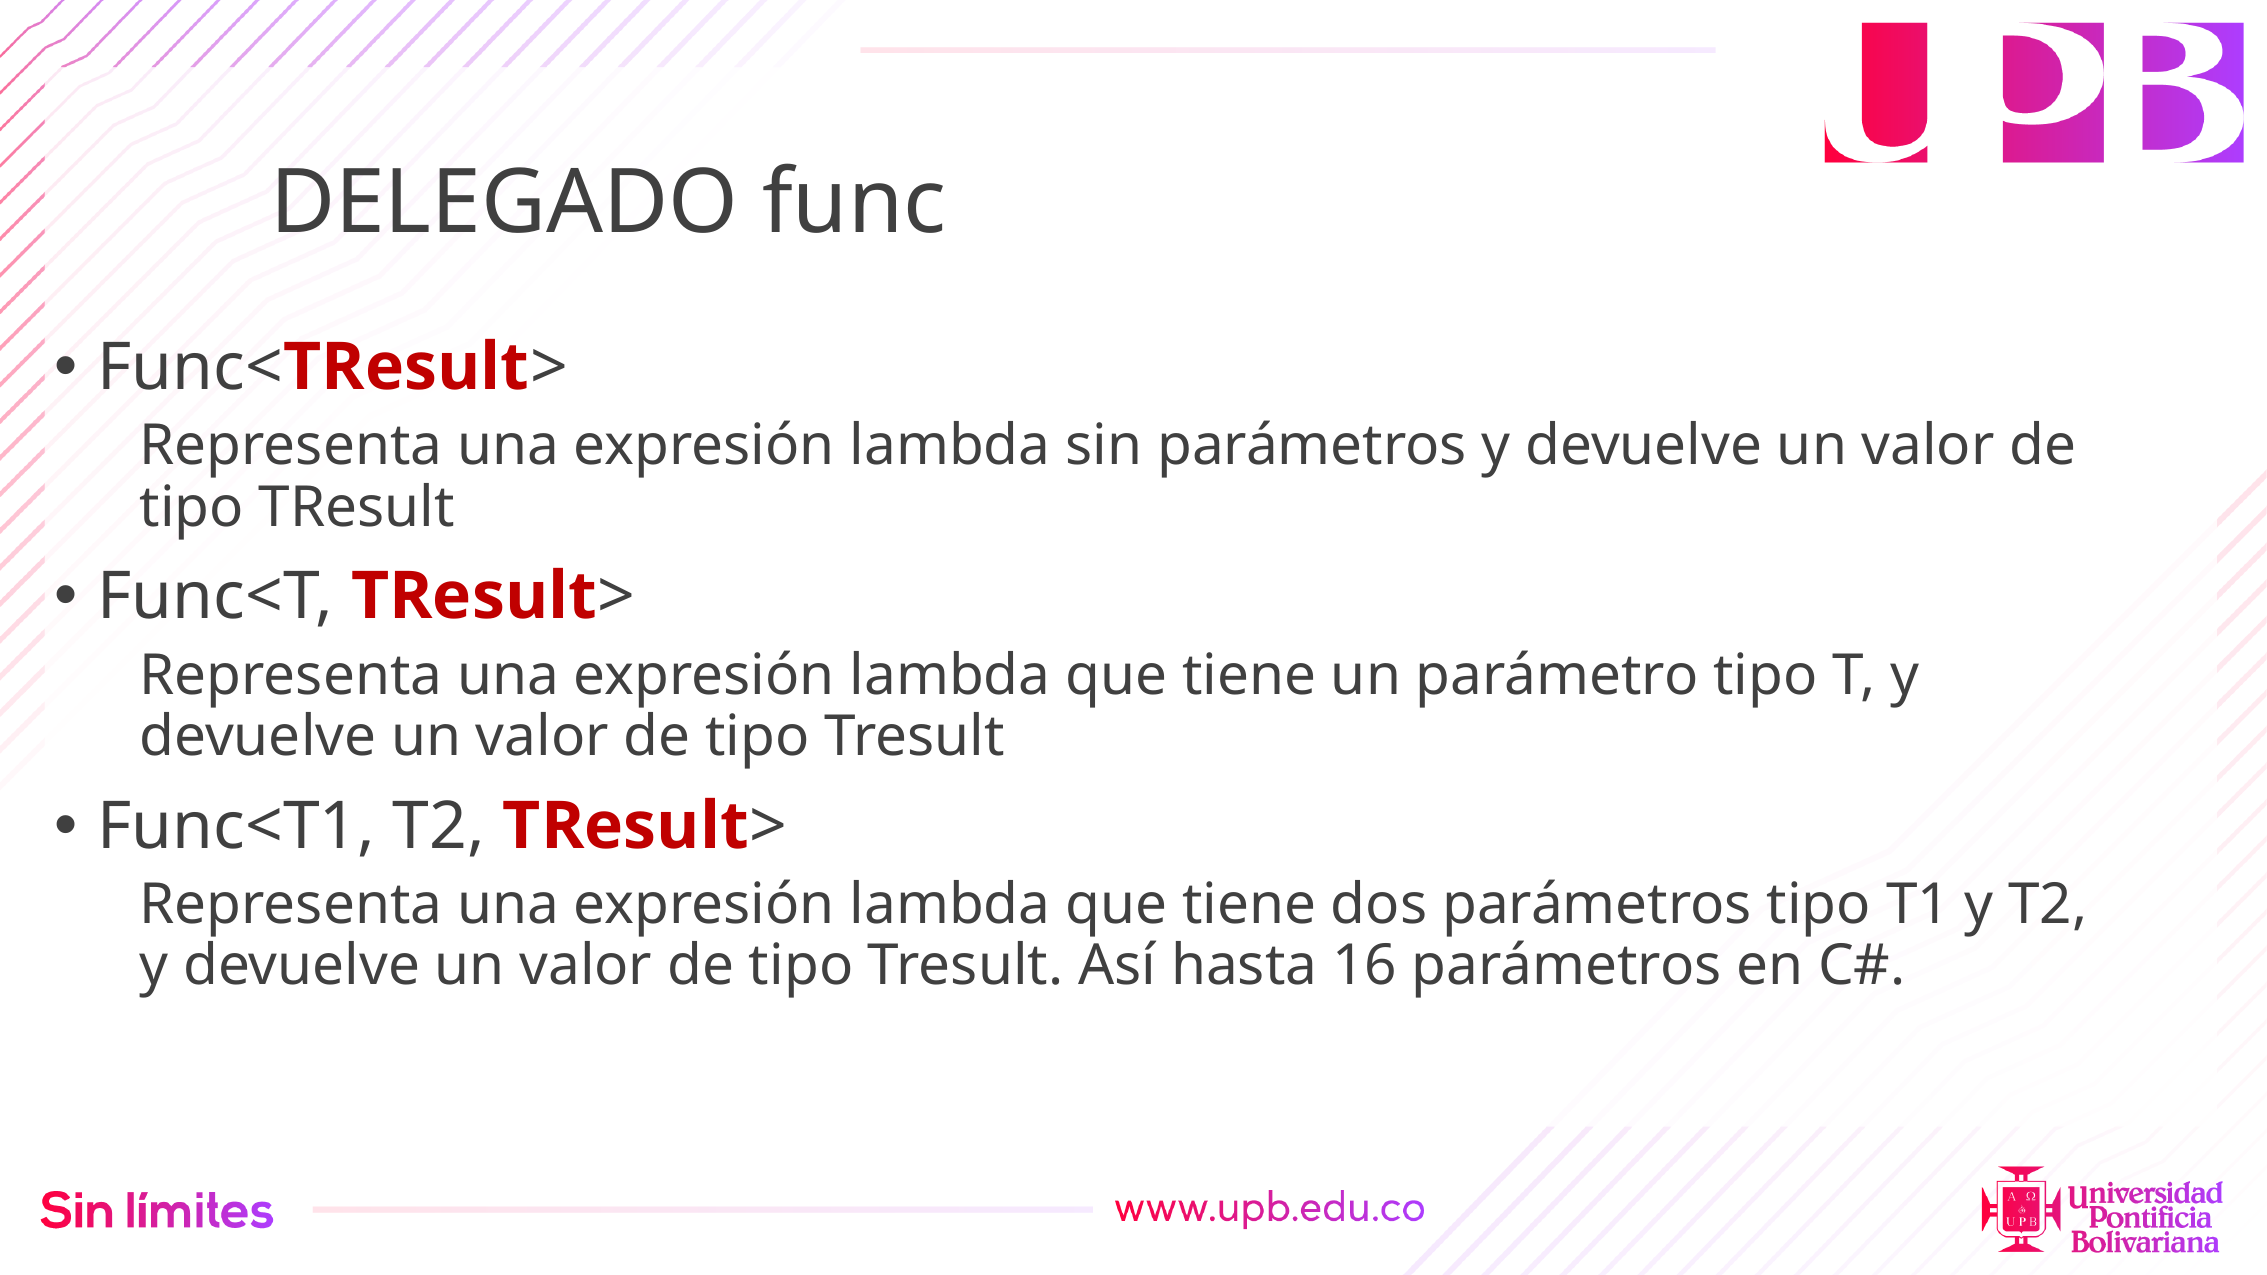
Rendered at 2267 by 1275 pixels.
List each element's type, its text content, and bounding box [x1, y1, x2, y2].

picture [0, 0, 2267, 1275]
list Func<TResult> Representa una expresión lambda sin parámetros y devuelve un valor de tipo TResult Func<T, TResult> Representa una expresión lambda que tiene un parámetro tipo T, y devuelve un valor de tipo Tresult Func<T1, T2, TResult> Representa una expresión lambda que tiene dos parámetros tipo T1 y T2, y devuelve un valor de tipo Tresult. Así hasta 16 parámetros en C#. [39, 324, 2140, 1100]
title DELEGADO func [255, 147, 2159, 261]
